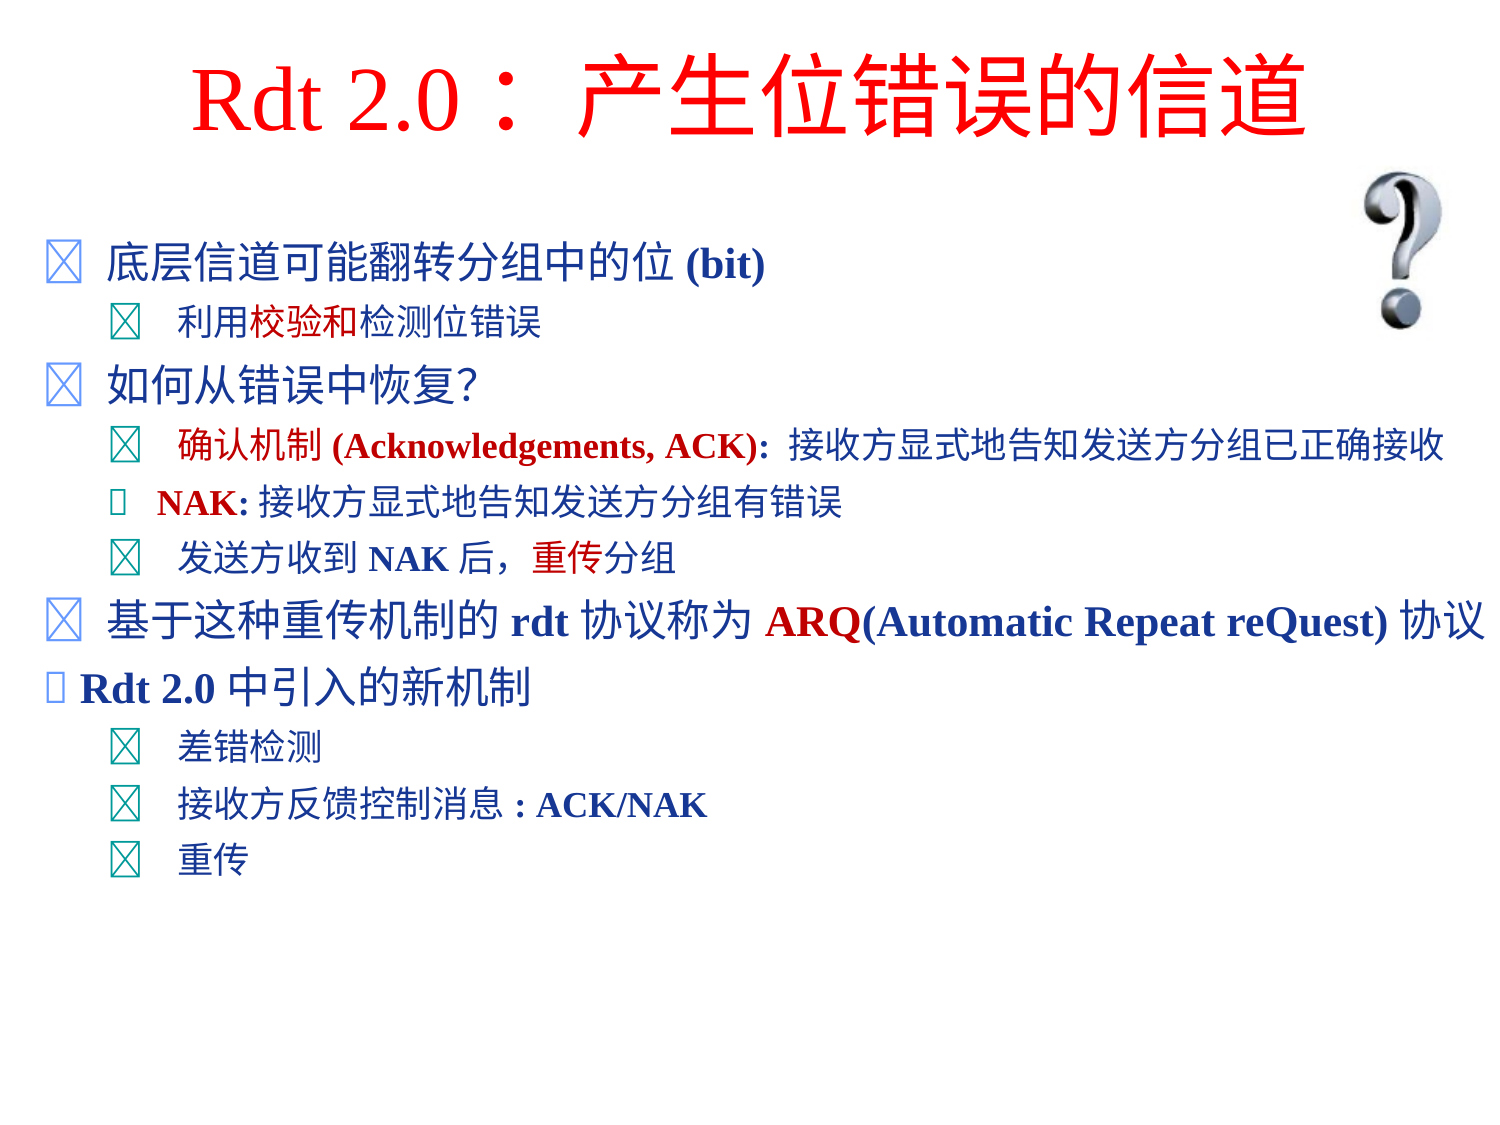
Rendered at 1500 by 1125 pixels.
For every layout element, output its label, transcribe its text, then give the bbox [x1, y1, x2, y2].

picture [1301, 165, 1500, 352]
title Rdt 2.0：产生位错误的信道 [0, 0, 1500, 188]
text_box  底层信道可能翻转分组中的位(bit)  利用校验和检测位错误  如何从错误中恢复？  确认机制(Acknowledgements, ACK): 接收方显式地告知发送方分组已正确接收  NAK:接收方显式地告知发送方分组有错误  发送方收到NAK后，重传分组  基于这种重传机制的rdt协议称为ARQ(Automatic Repeat reQuest)协议  Rdt 2.0中引入的新机制  差错检测  接收方反馈控制消息: ACK/NAK  重传 [42, 218, 1487, 889]
